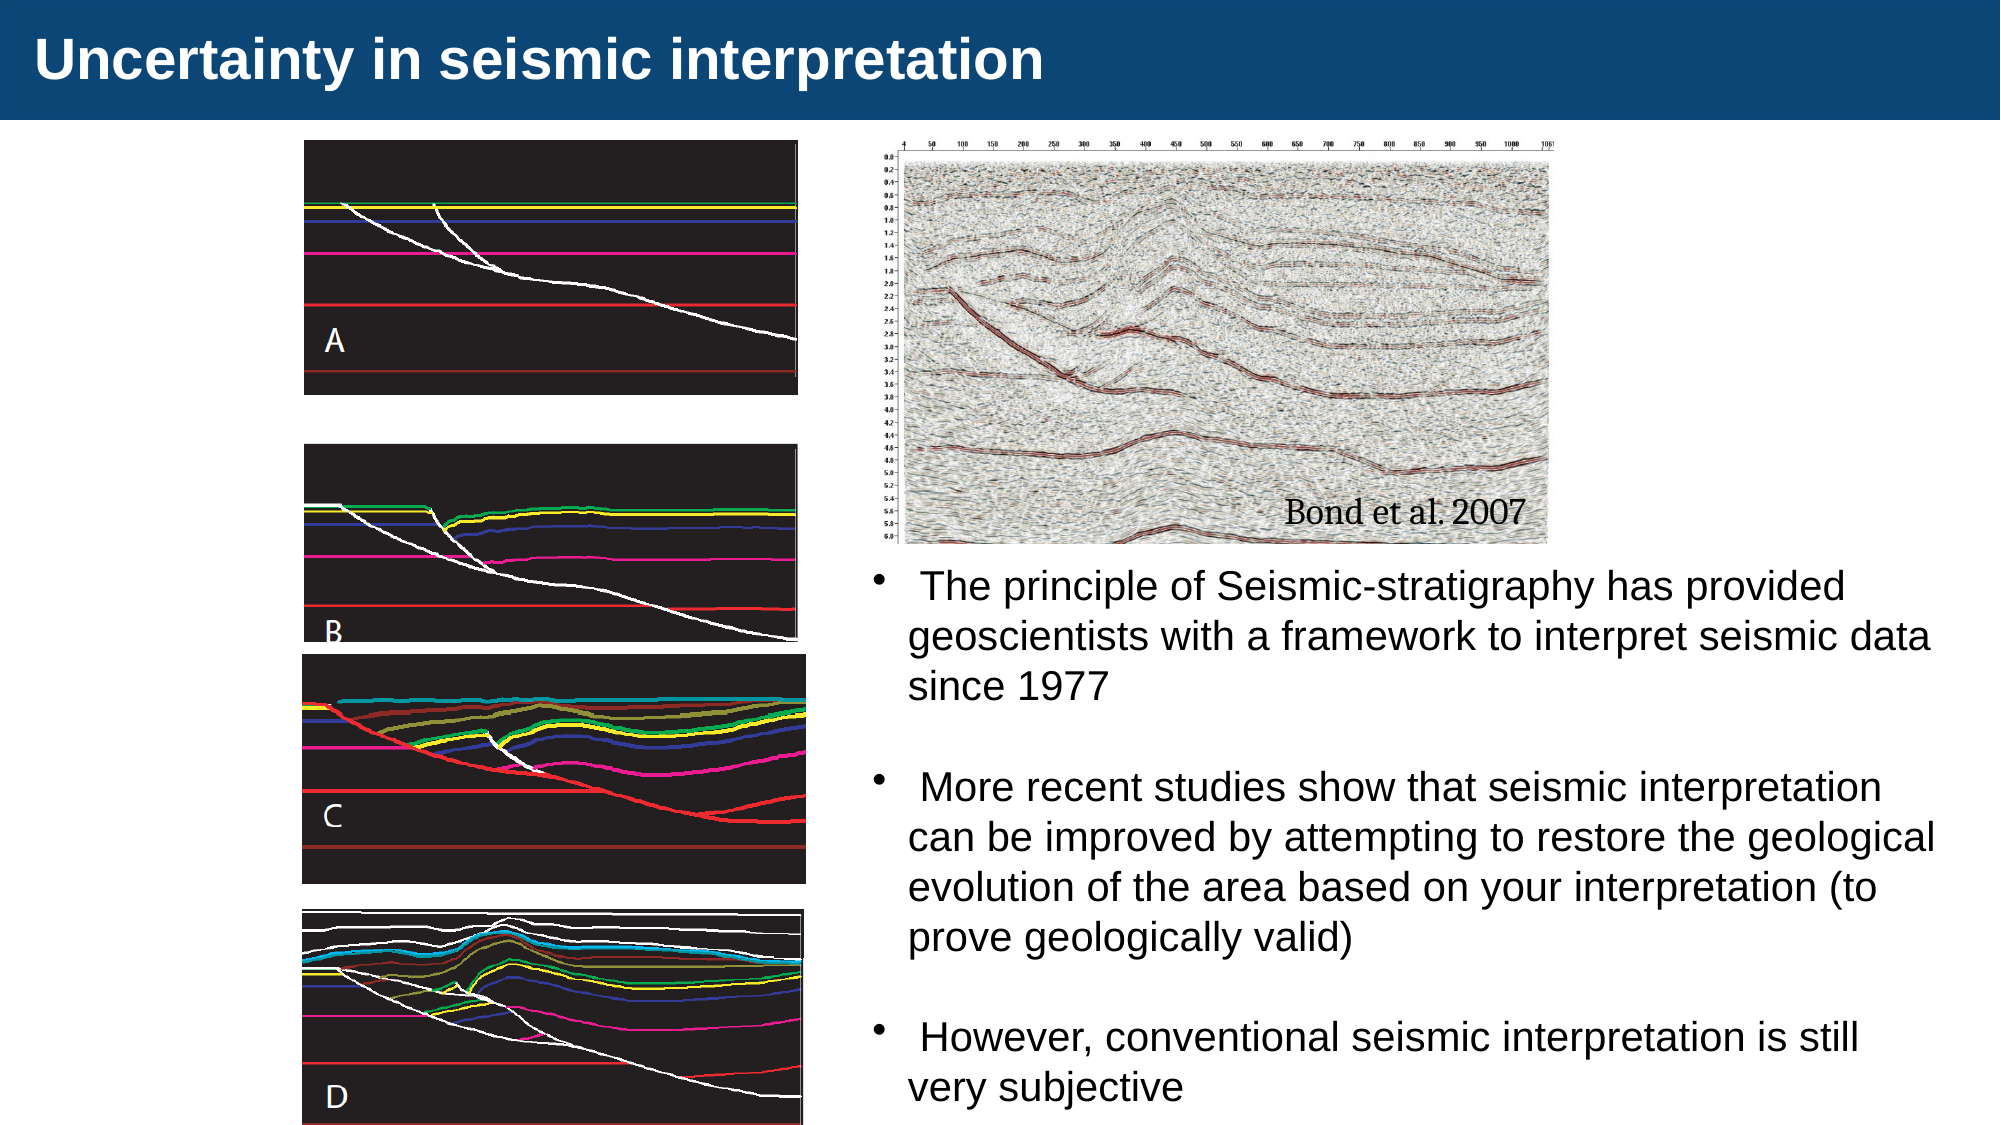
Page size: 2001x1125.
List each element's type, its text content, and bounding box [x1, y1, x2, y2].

picture [873, 131, 1554, 545]
picture [0, 0, 2000, 120]
picture [291, 126, 810, 1125]
title Uncertainty in seismic interpretation [19, 19, 1489, 93]
text_box The principle of Seismic-stratigraphy has provided geoscientists with a framework to interpret seismic data since 1977 More recent studies show that seismic interpretation can be improved by attempting to restore the geological evolution of the area based on your interpretation (to prove geologically valid) However, conventional seismic interpretation is still very subjective [857, 551, 1954, 1117]
